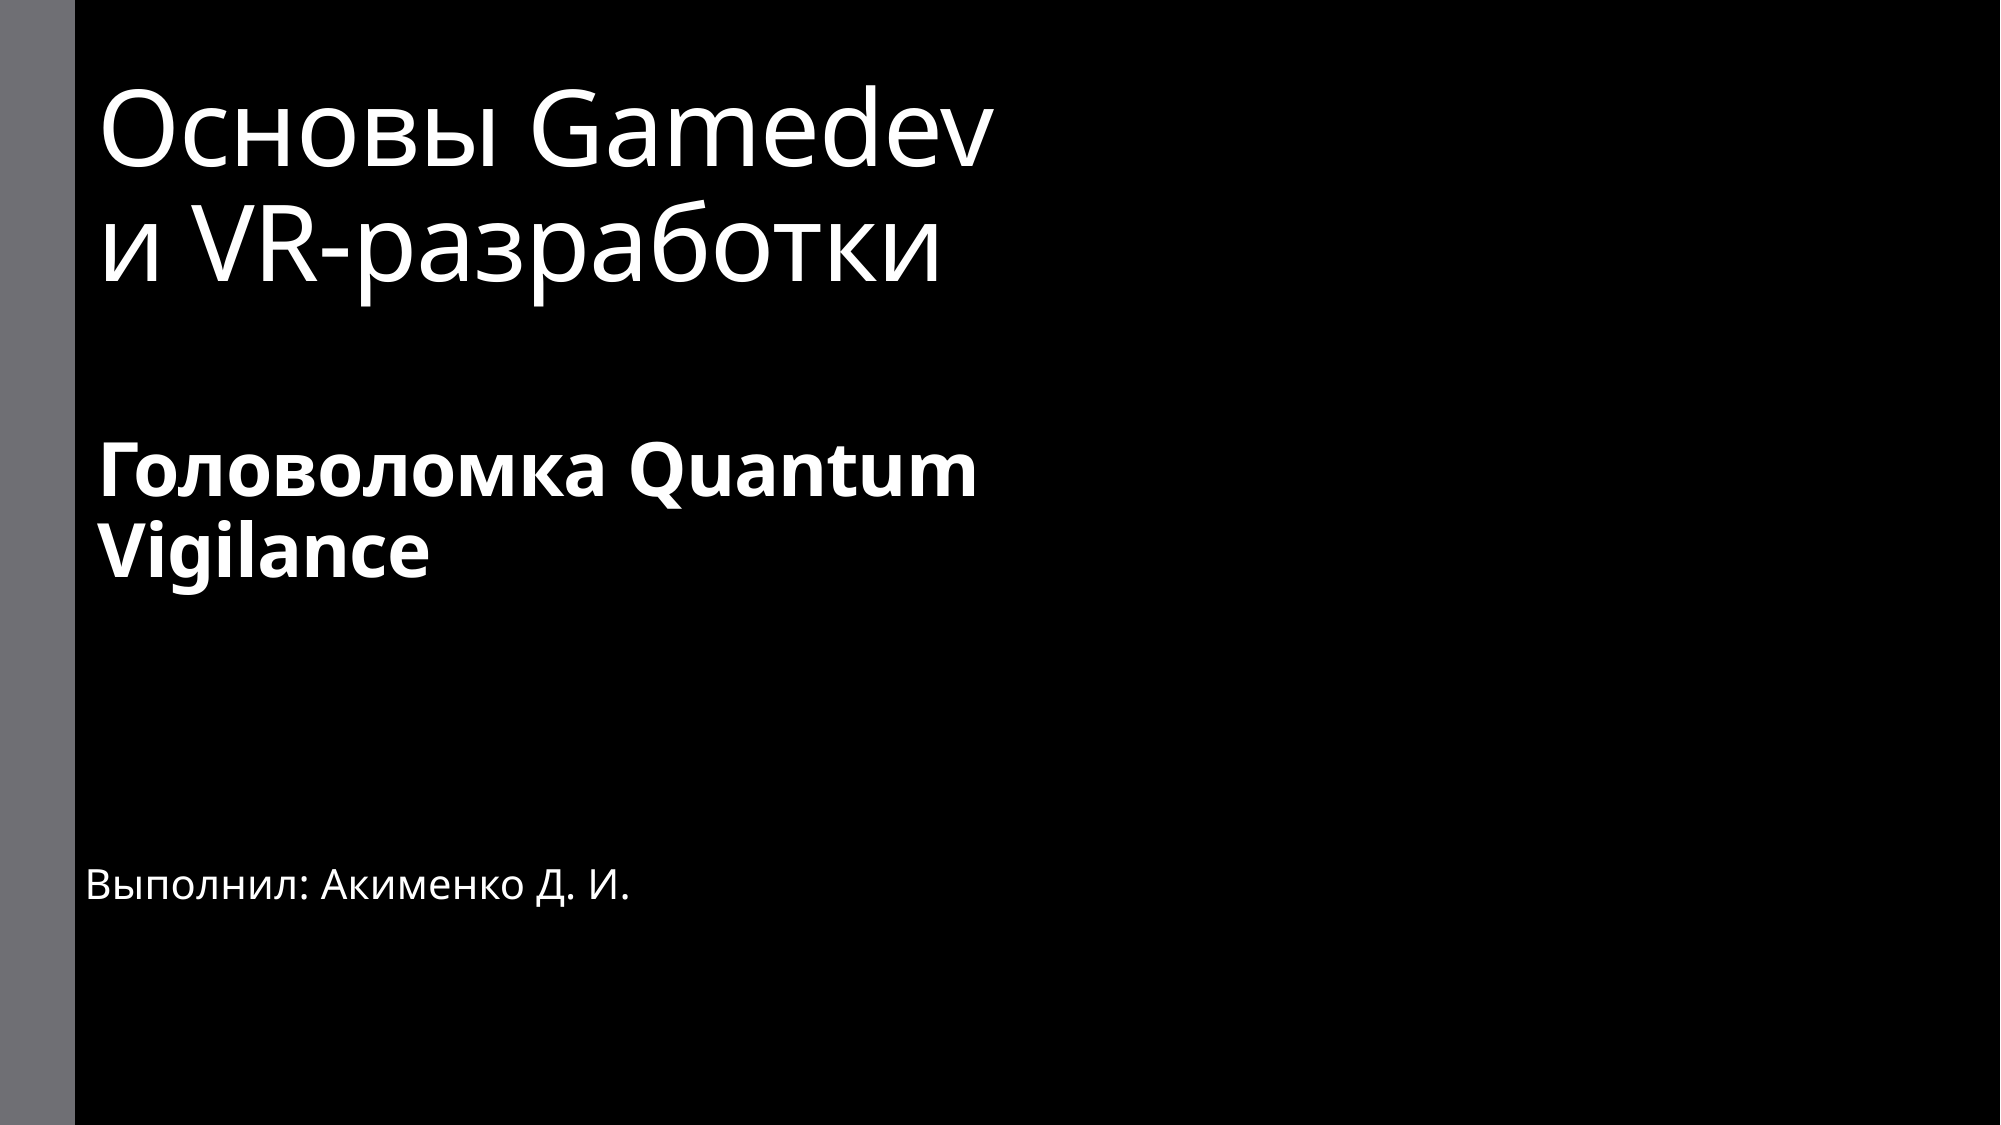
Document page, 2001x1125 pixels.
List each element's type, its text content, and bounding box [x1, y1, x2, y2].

subtitle Выполнил: Акименко Д. И. [84, 861, 834, 1021]
title Основы Gamedev и VR-разработки Головоломка Quantum Vigilance [97, 74, 1021, 672]
